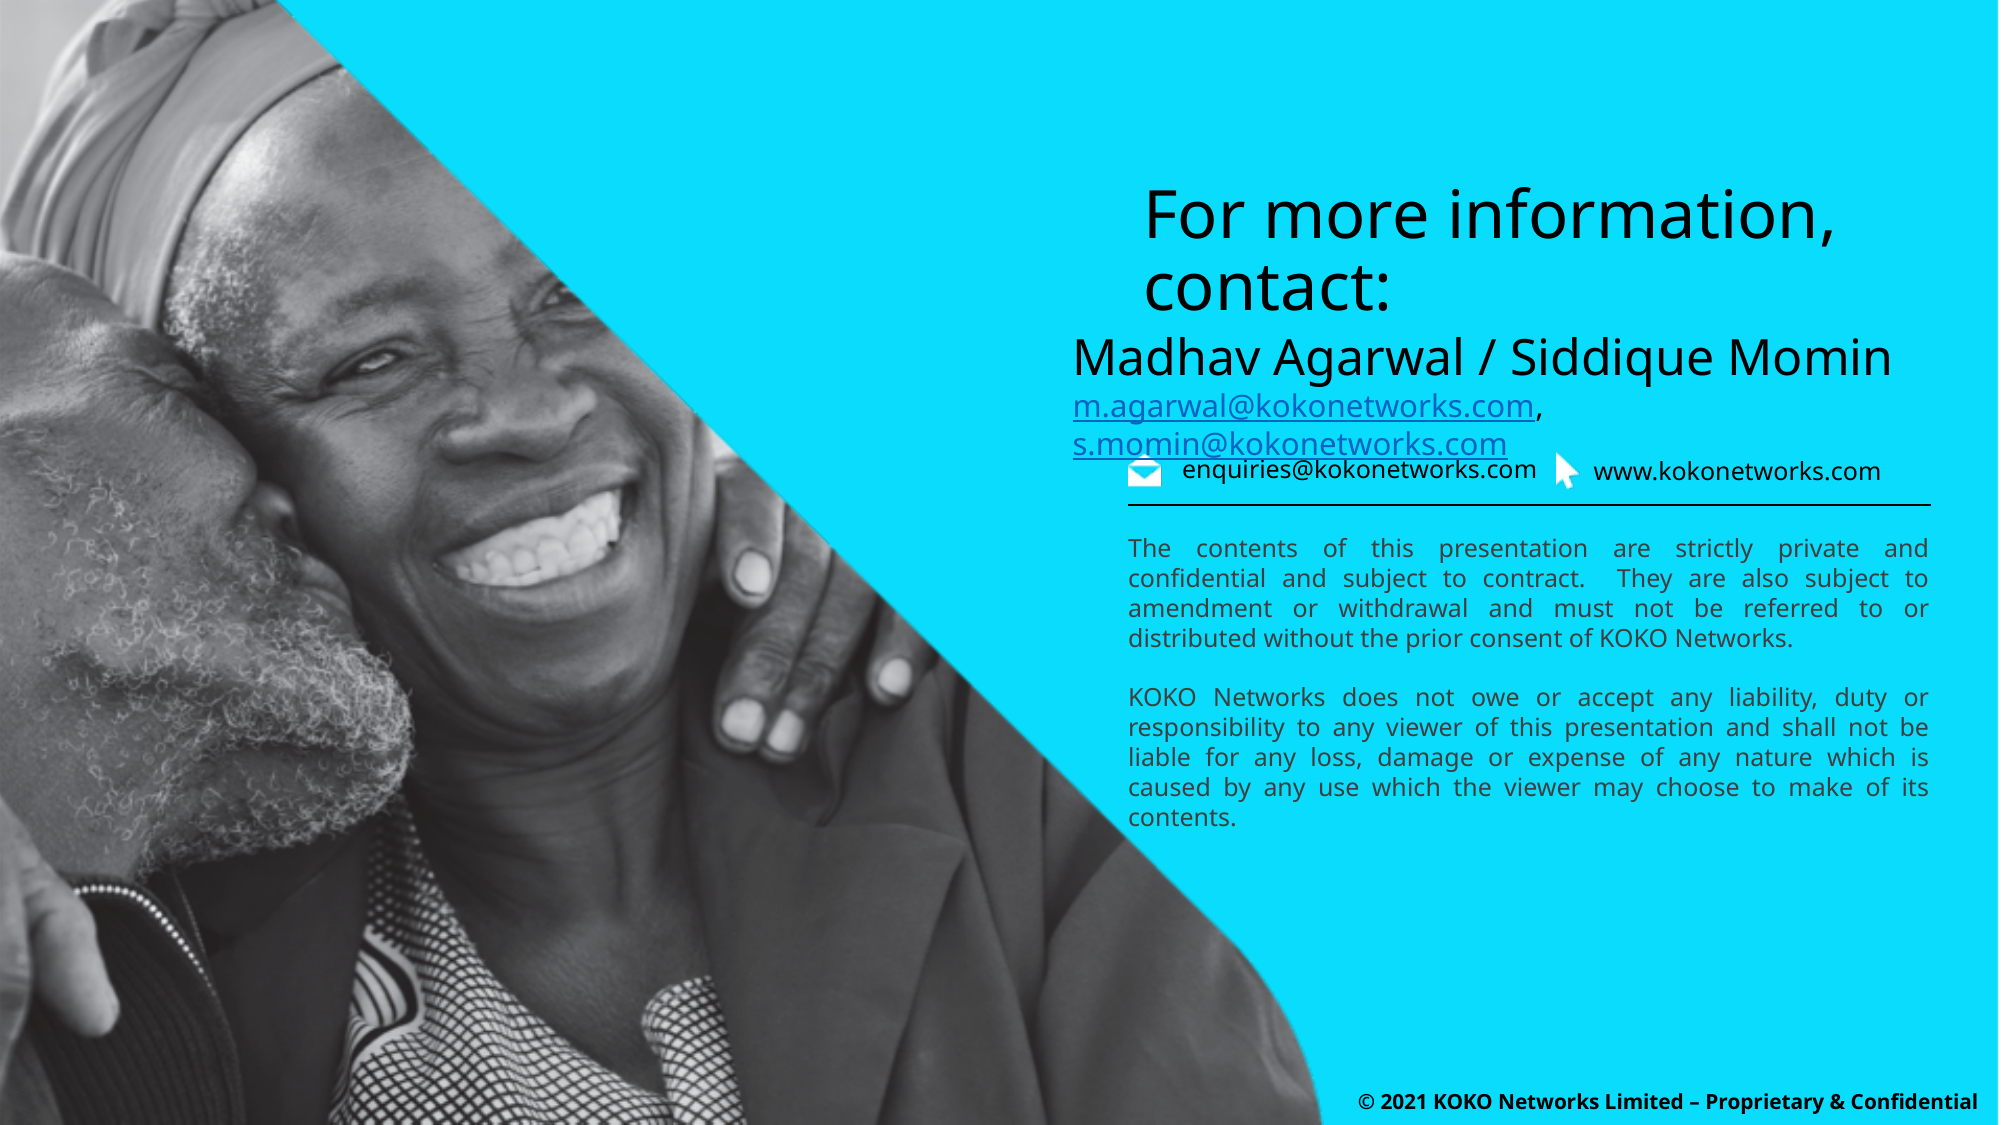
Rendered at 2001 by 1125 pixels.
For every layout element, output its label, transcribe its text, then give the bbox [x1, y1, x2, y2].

picture [0, 0, 2000, 1125]
subtitle Madhav Agarwal / Siddique Momin m.agarwal@kokonetworks.com, s.momin@kokonetworks.com [1057, 324, 1931, 397]
